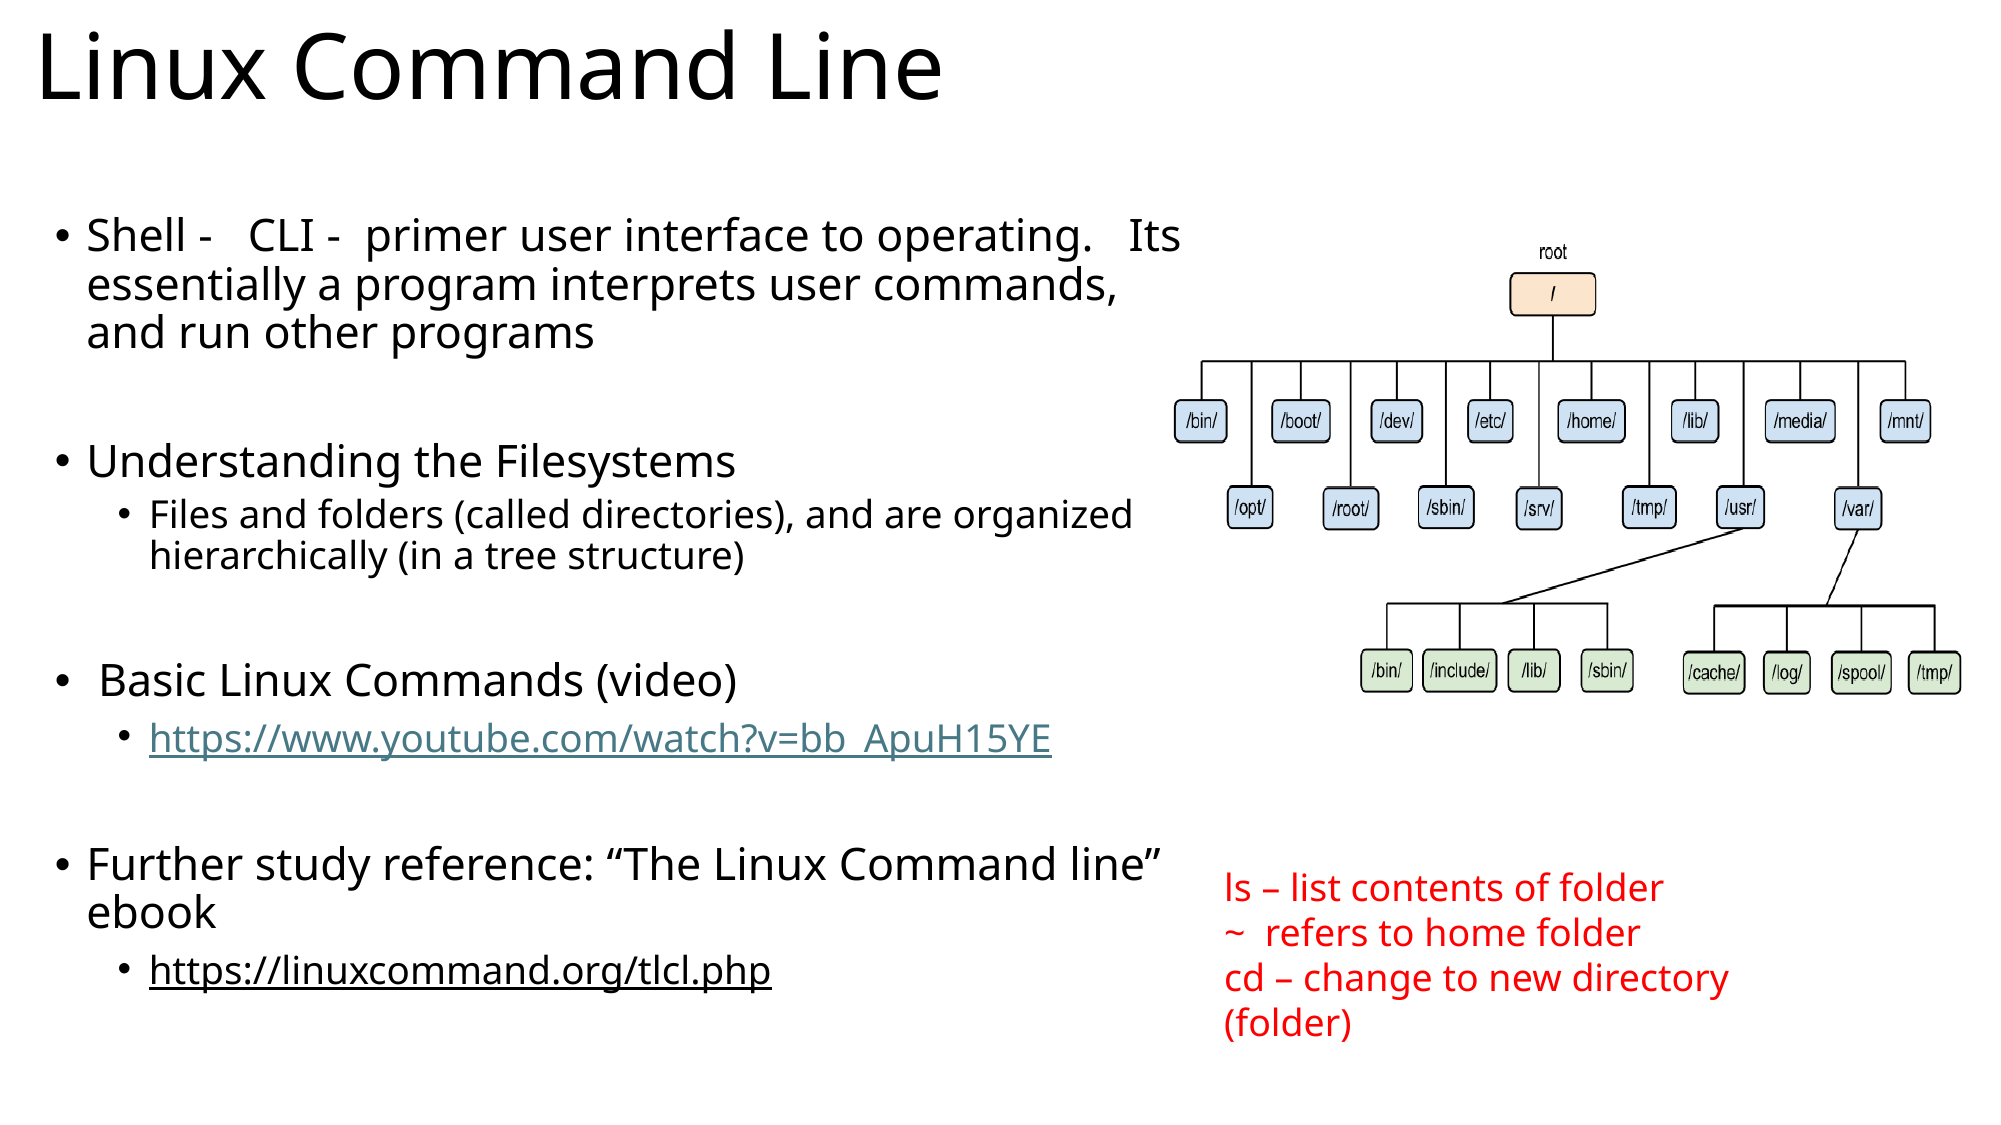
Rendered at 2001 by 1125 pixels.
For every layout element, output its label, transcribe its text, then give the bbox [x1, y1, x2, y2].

text_box ls – list contents of folder ~ refers to home folder cd – change to new directory (folder) [1209, 856, 1874, 1052]
picture [1154, 211, 1974, 718]
title Linux Command Line [19, 0, 1745, 142]
list Shell - CLI - primer user interface to operating. Its essentially a program interprets user commands, and run other programs Understanding the Filesystems Files and folders (called directories), and are organized hierarchically (in a tree structure) Basic Linux Commands (video) https://www.youtube.com/watch?v=bb_ApuH15YE Further study reference: “The Linux Command line” ebook https://linuxcommand.org/tlcl.php [40, 205, 1210, 1008]
